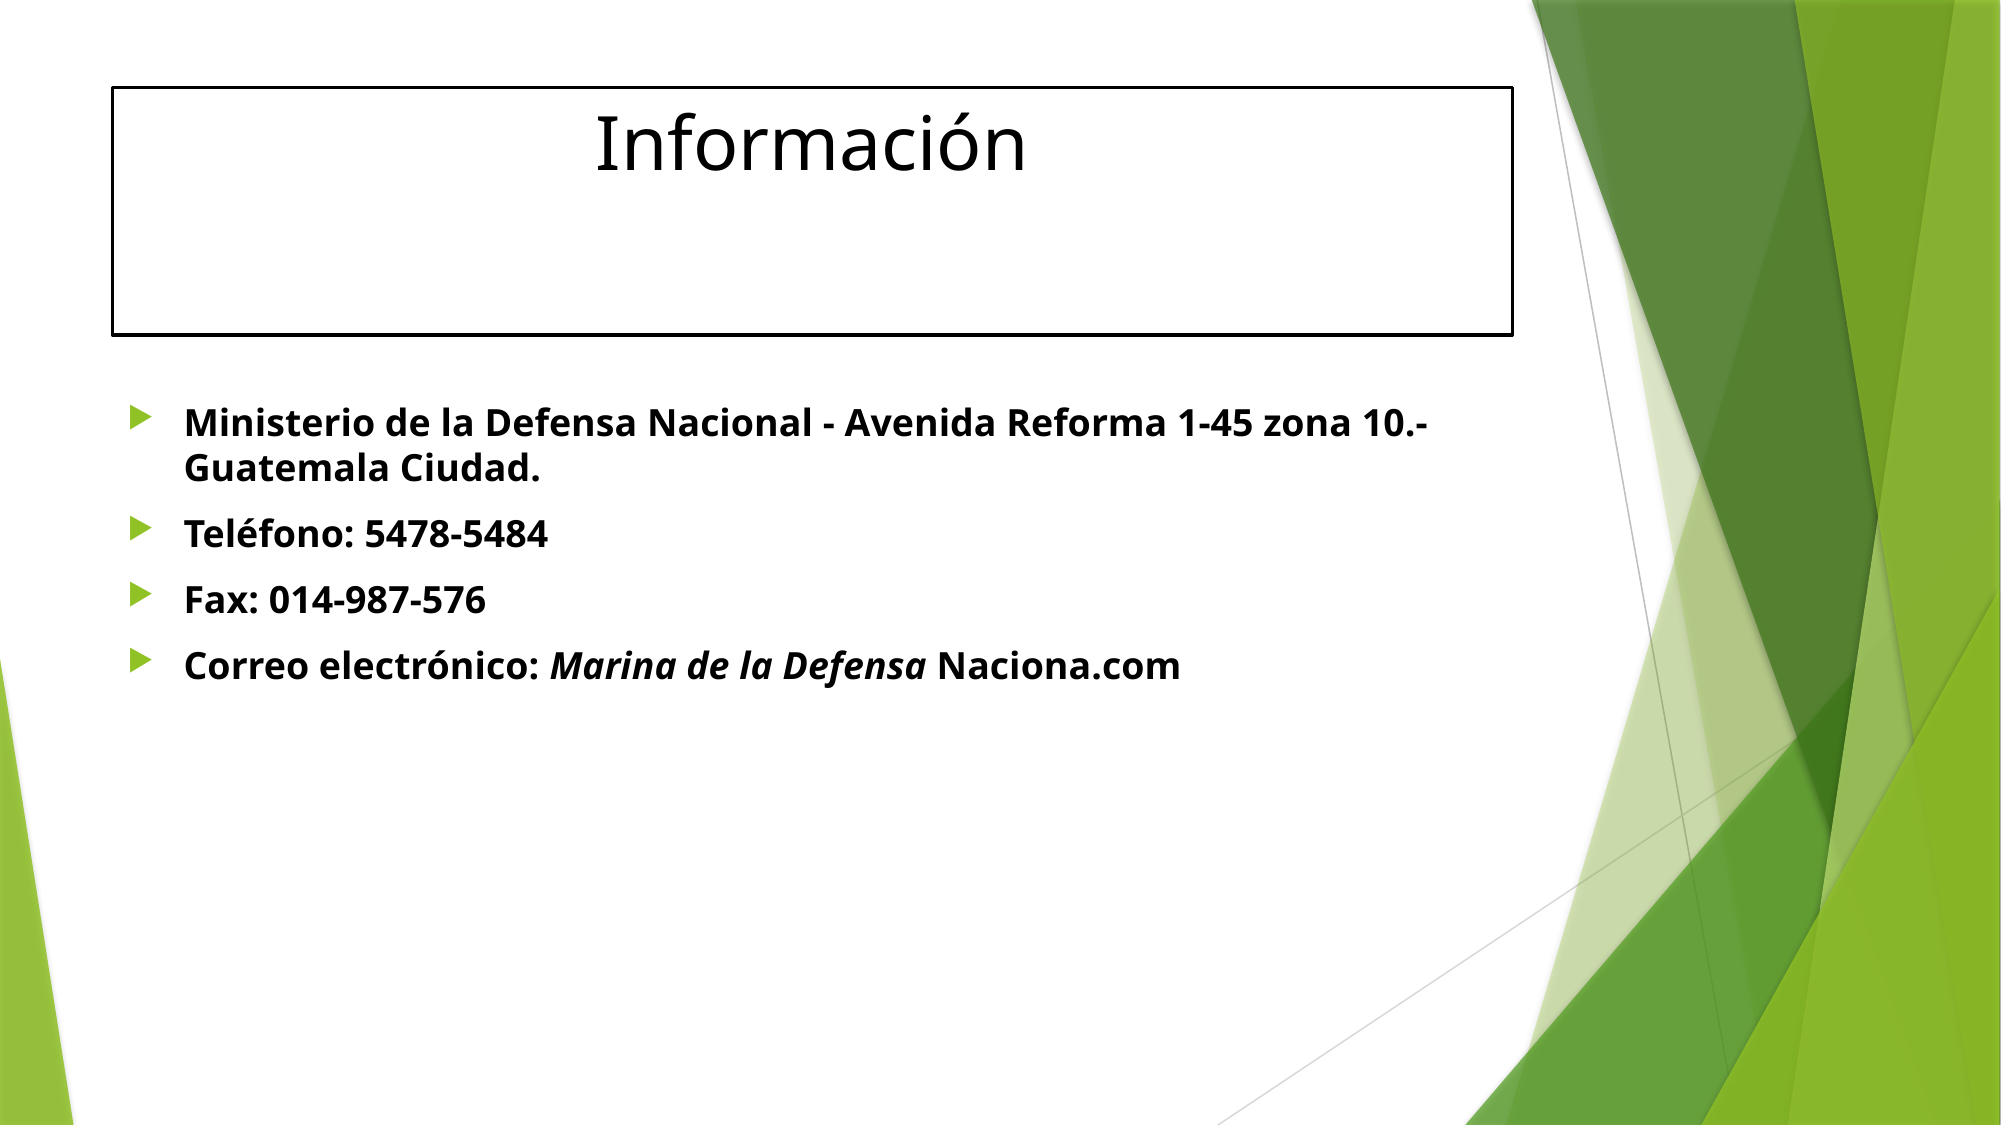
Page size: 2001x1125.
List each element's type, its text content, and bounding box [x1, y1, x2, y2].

list Ministerio de la Defensa Nacional - Avenida Reforma 1-45 zona 10.-Guatemala Ciudad. Teléfono: 5478-5484 Fax: 014-987-576 Correo electrónico: Marina de la Defensa Naciona.com [112, 391, 1513, 926]
title Información [111, 86, 1514, 337]
